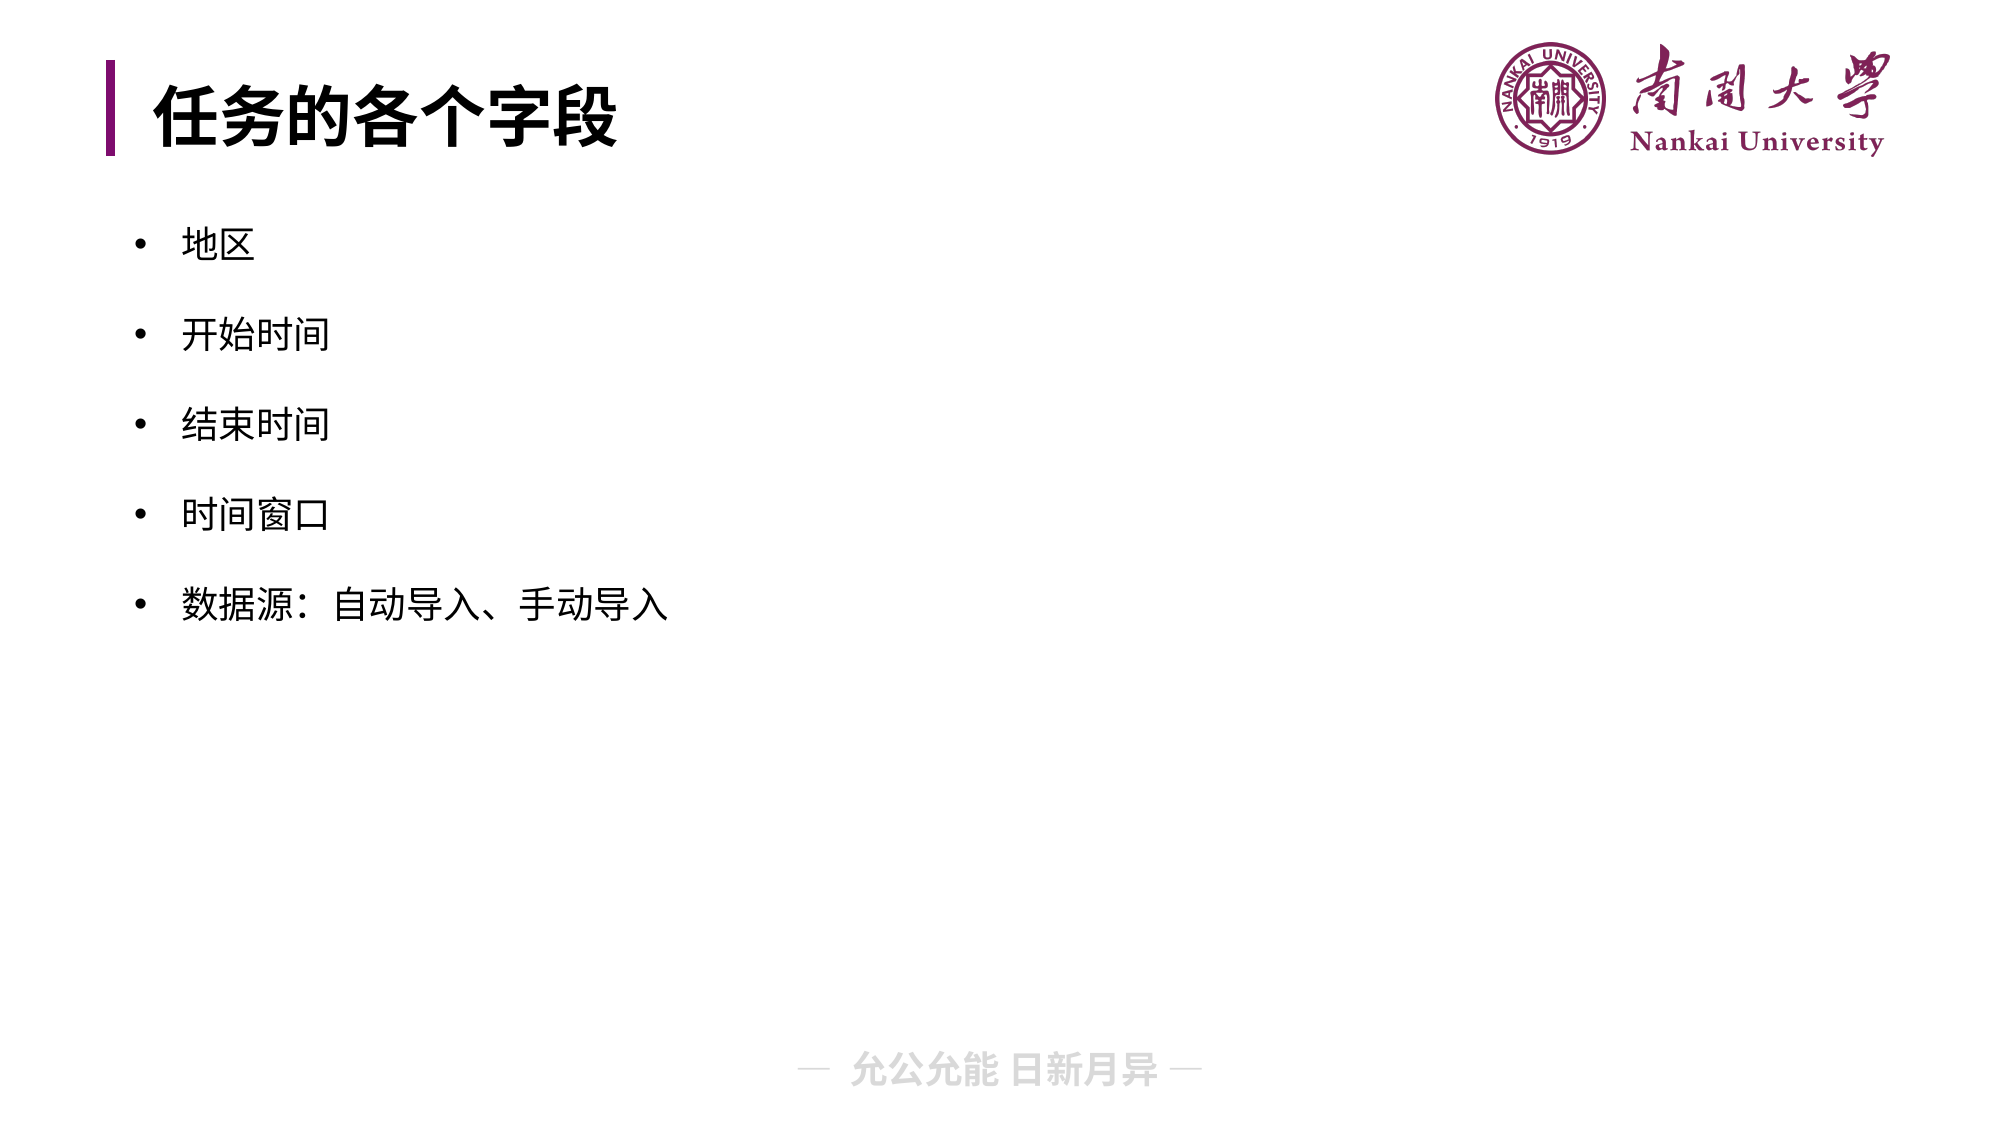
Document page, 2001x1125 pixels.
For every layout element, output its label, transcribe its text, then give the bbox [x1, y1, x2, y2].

text_box 地区 开始时间 结束时间 时间窗口 数据源：自动导入、手动导入 [119, 213, 1039, 634]
title 任务的各个字段 [137, 48, 1000, 191]
picture [1495, 42, 1890, 157]
